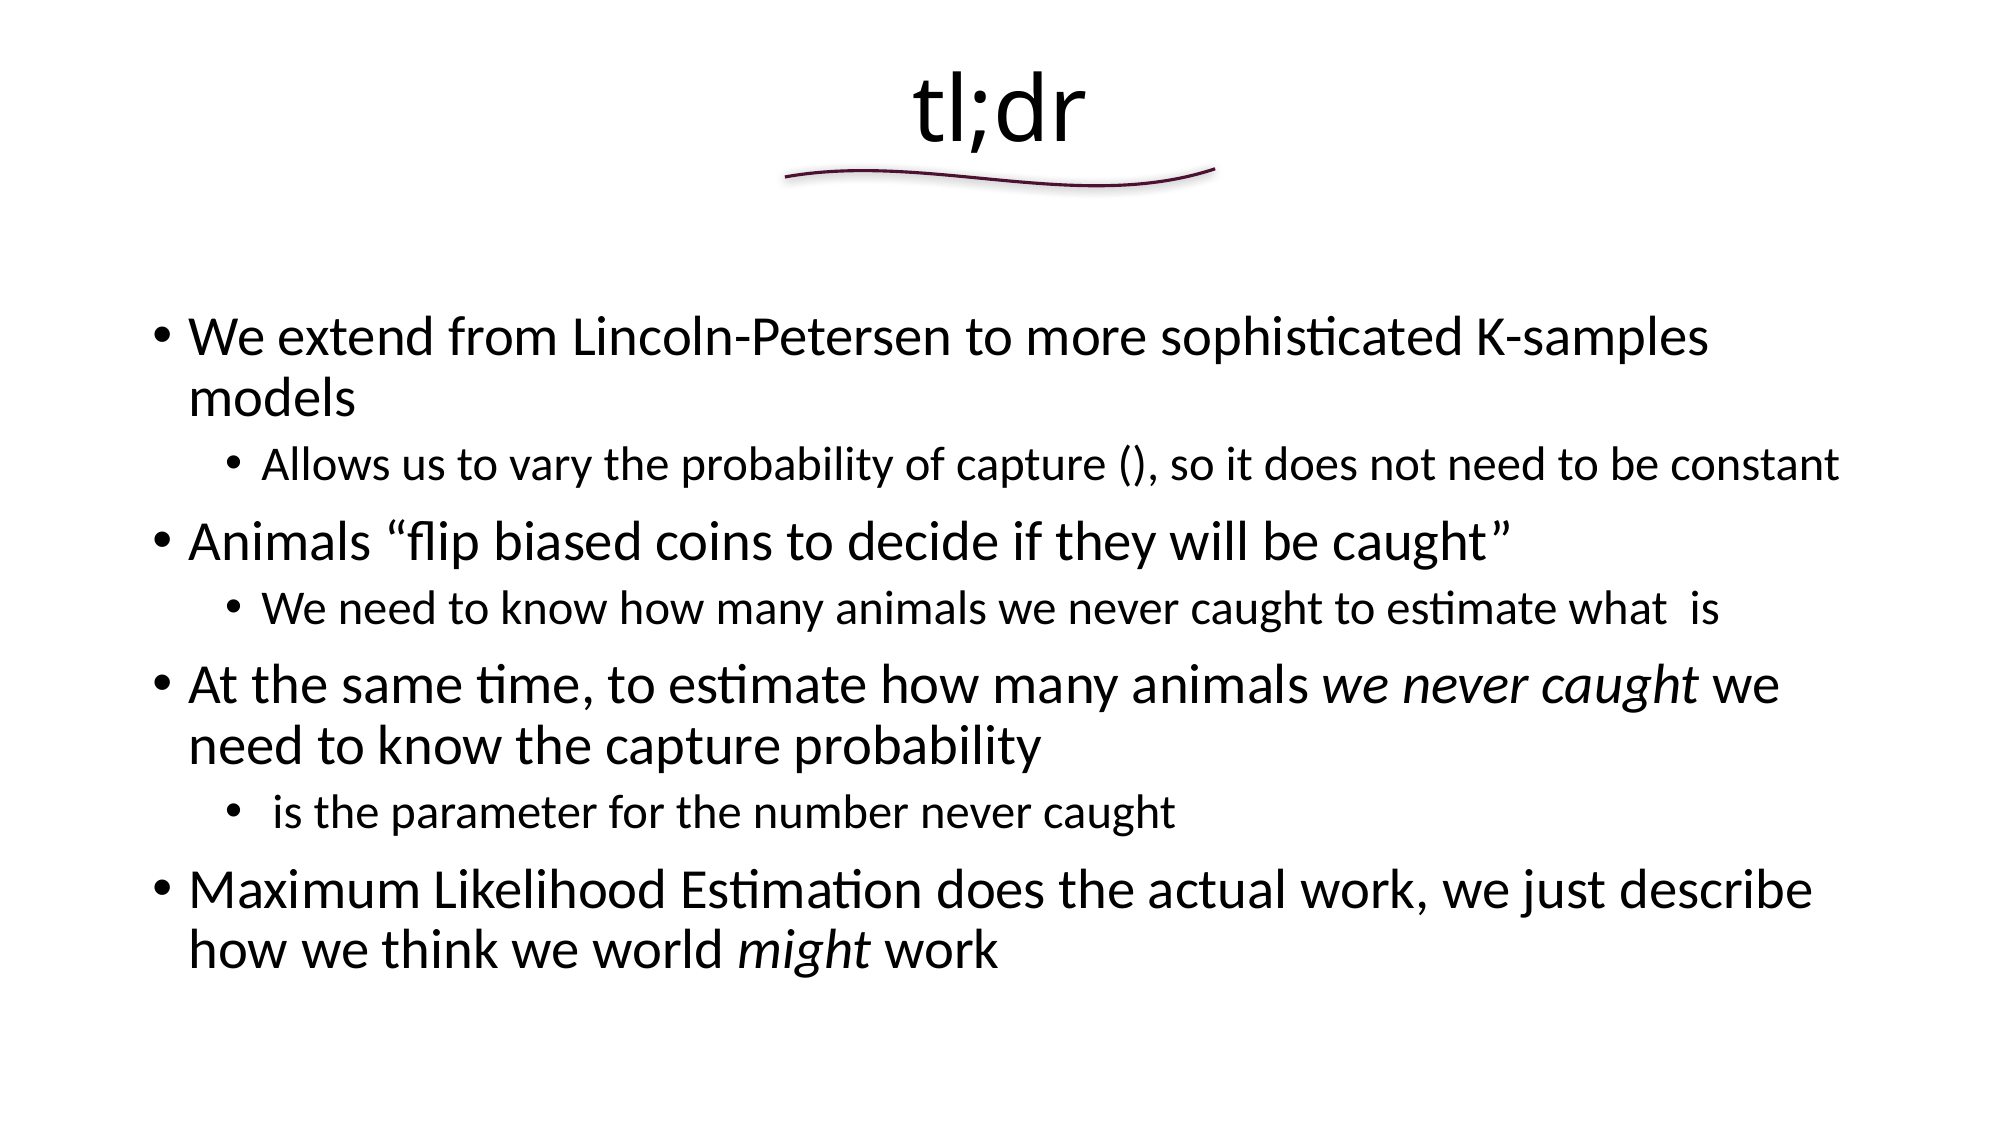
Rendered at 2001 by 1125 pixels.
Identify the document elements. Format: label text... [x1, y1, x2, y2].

text_box [784, 168, 1216, 186]
title tl;dr [0, 3, 2000, 221]
